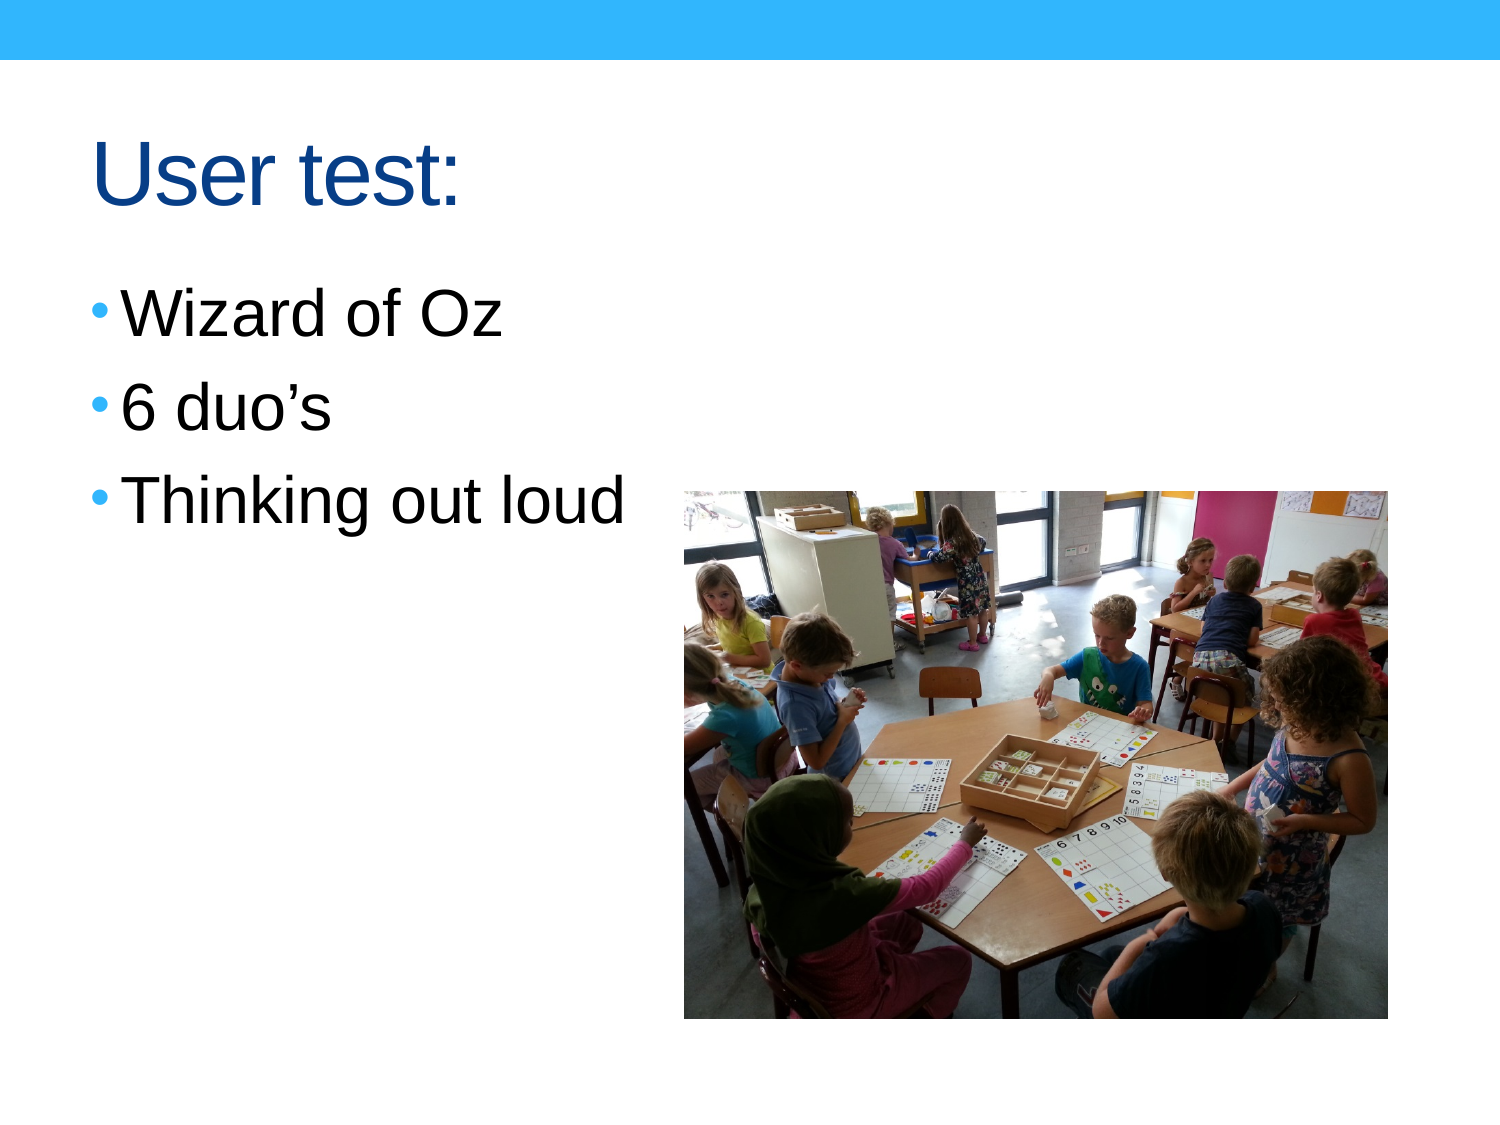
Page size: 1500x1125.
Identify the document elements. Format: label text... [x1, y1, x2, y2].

list Wizard of Oz 6 duo’s Thinking out loud [75, 262, 1425, 1063]
picture [684, 491, 1388, 1019]
title User test: [75, 87, 1425, 250]
